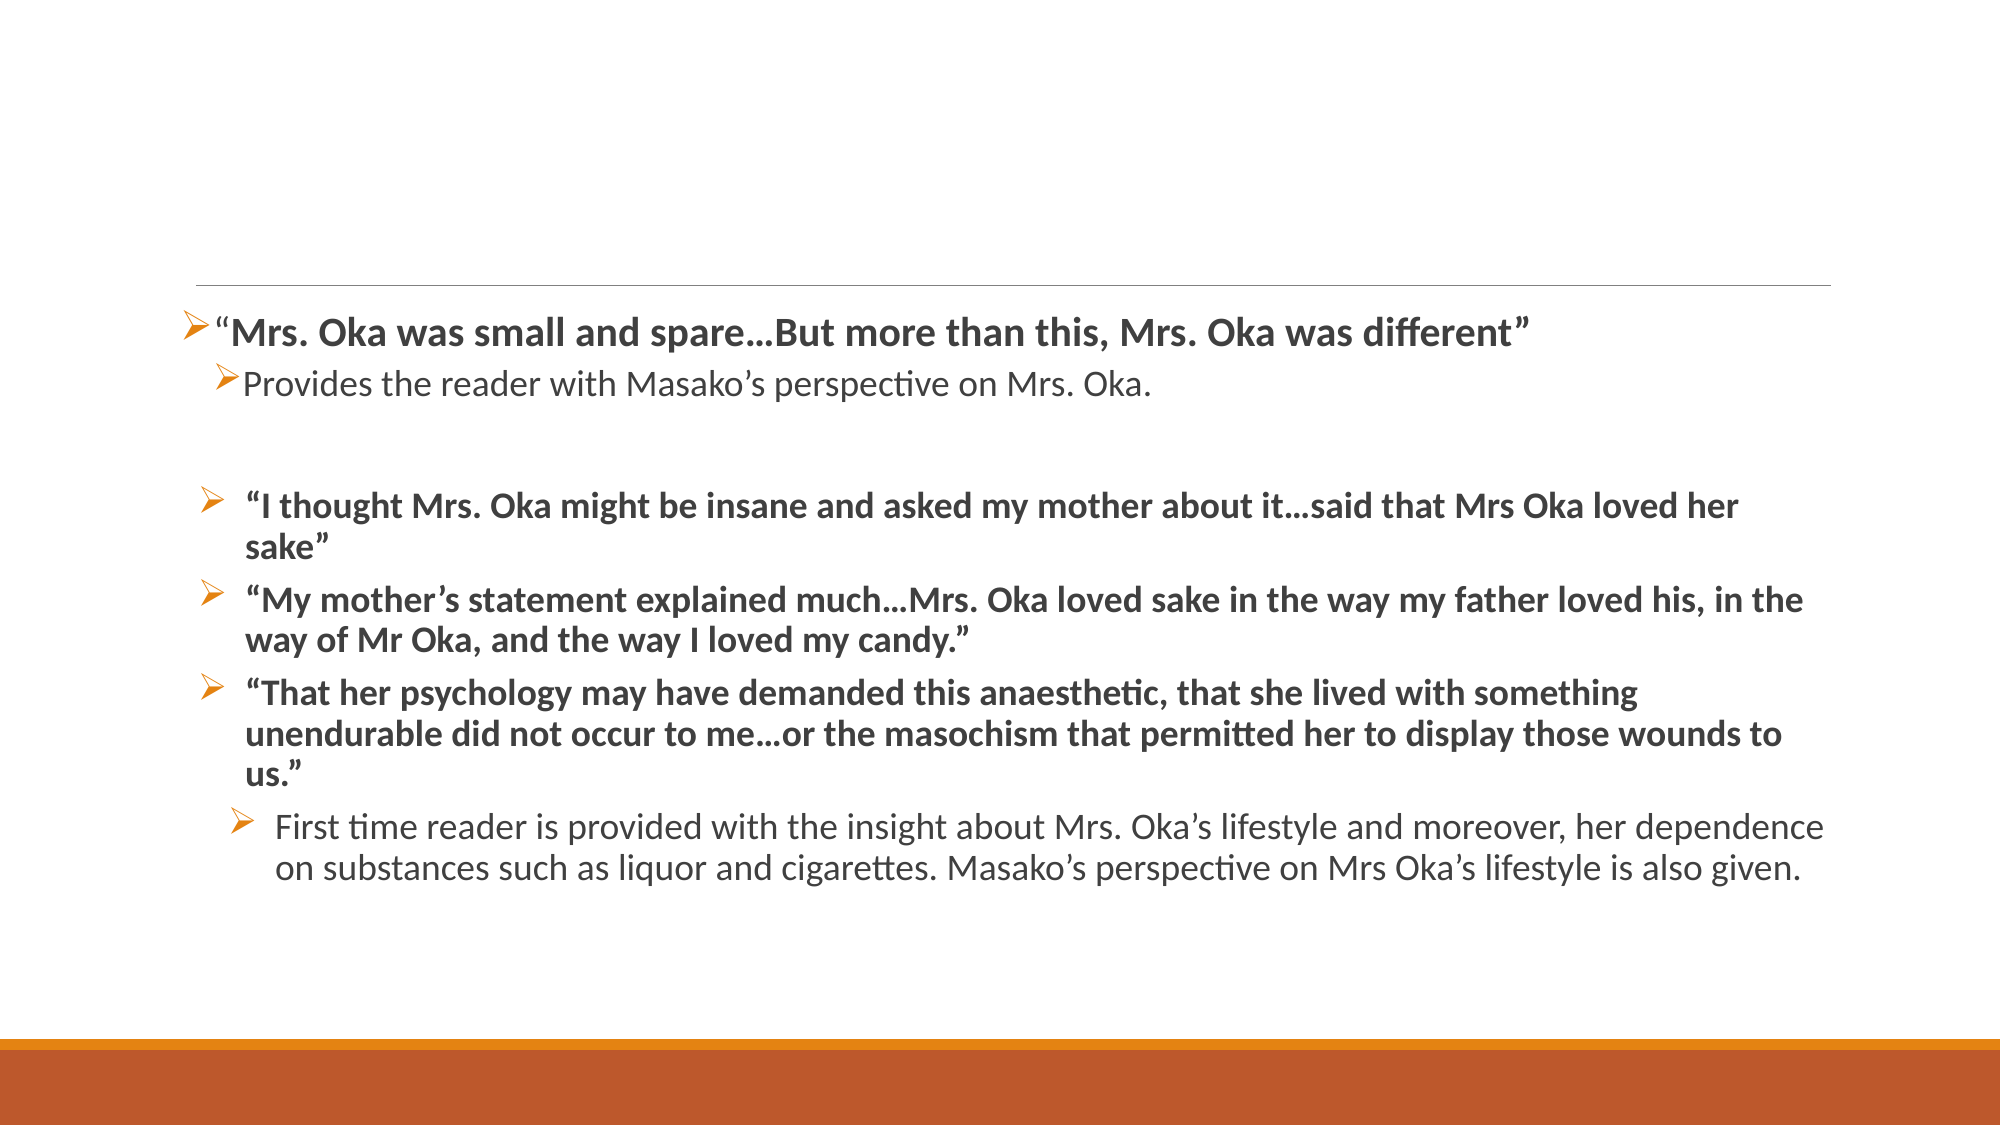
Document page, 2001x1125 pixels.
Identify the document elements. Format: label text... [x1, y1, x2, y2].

list “Mrs. Oka was small and spare…But more than this, Mrs. Oka was different” Provides the reader with Masako’s perspective on Mrs. Oka. “I thought Mrs. Oka might be insane and asked my mother about it…said that Mrs Oka loved her sake” “My mother’s statement explained much…Mrs. Oka loved sake in the way my father loved his, in the way of Mr Oka, and the way I loved my candy.” “That her psychology may have demanded this anaesthetic, that she lived with something unendurable did not occur to me…or the masochism that permitted her to display those wounds to us.” First time reader is provided with the insight about Mrs. Oka’s lifestyle and moreover, her dependence on substances such as liquor and cigarettes. Masako’s perspective on Mrs Oka’s lifestyle is also given. [180, 302, 1830, 963]
